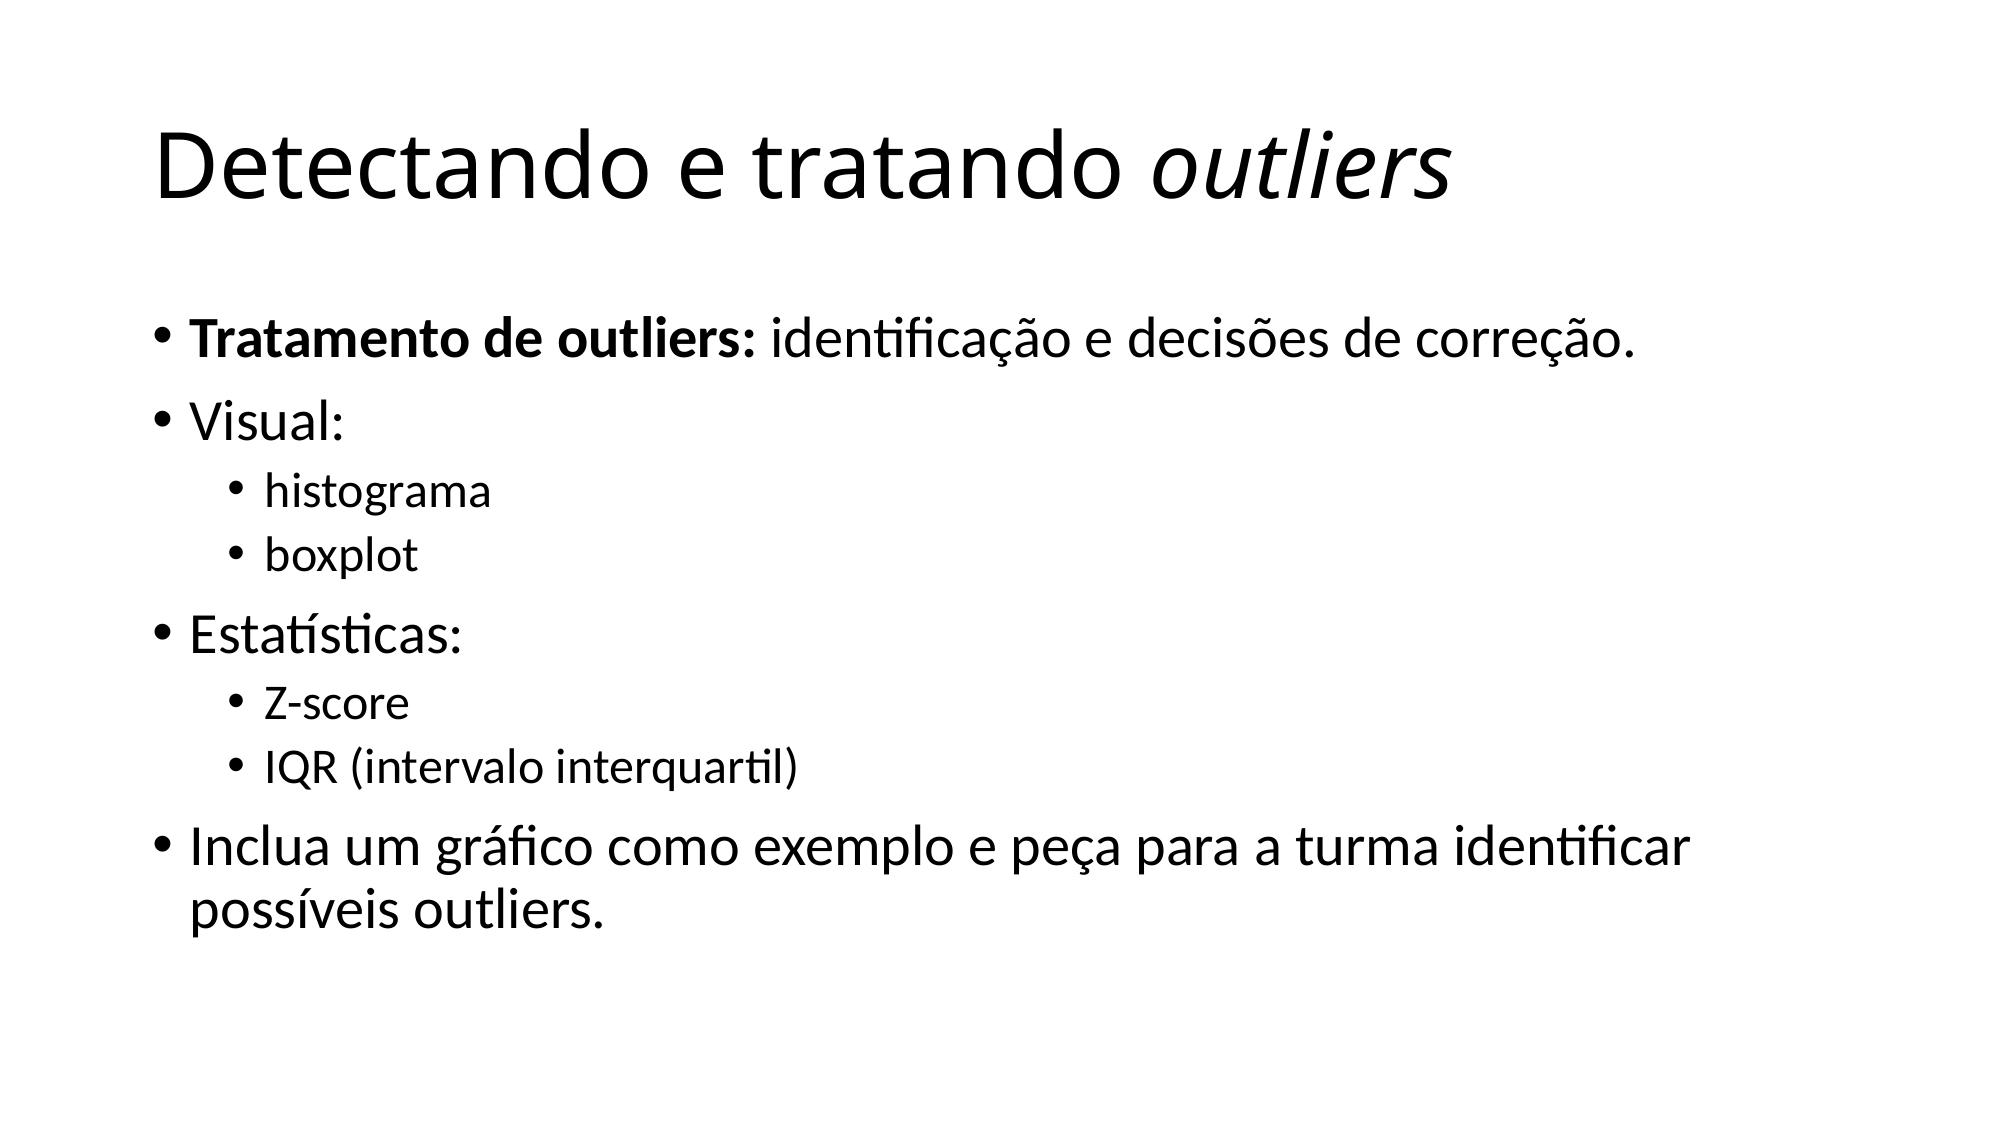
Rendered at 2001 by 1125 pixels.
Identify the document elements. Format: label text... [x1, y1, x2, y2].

list Tratamento de outliers: identificação e decisões de correção. Visual: histograma boxplot Estatísticas: Z-score IQR (intervalo interquartil) Inclua um gráfico como exemplo e peça para a turma identificar possíveis outliers. [137, 299, 1863, 1014]
title Detectando e tratando outliers [137, 59, 1863, 278]
